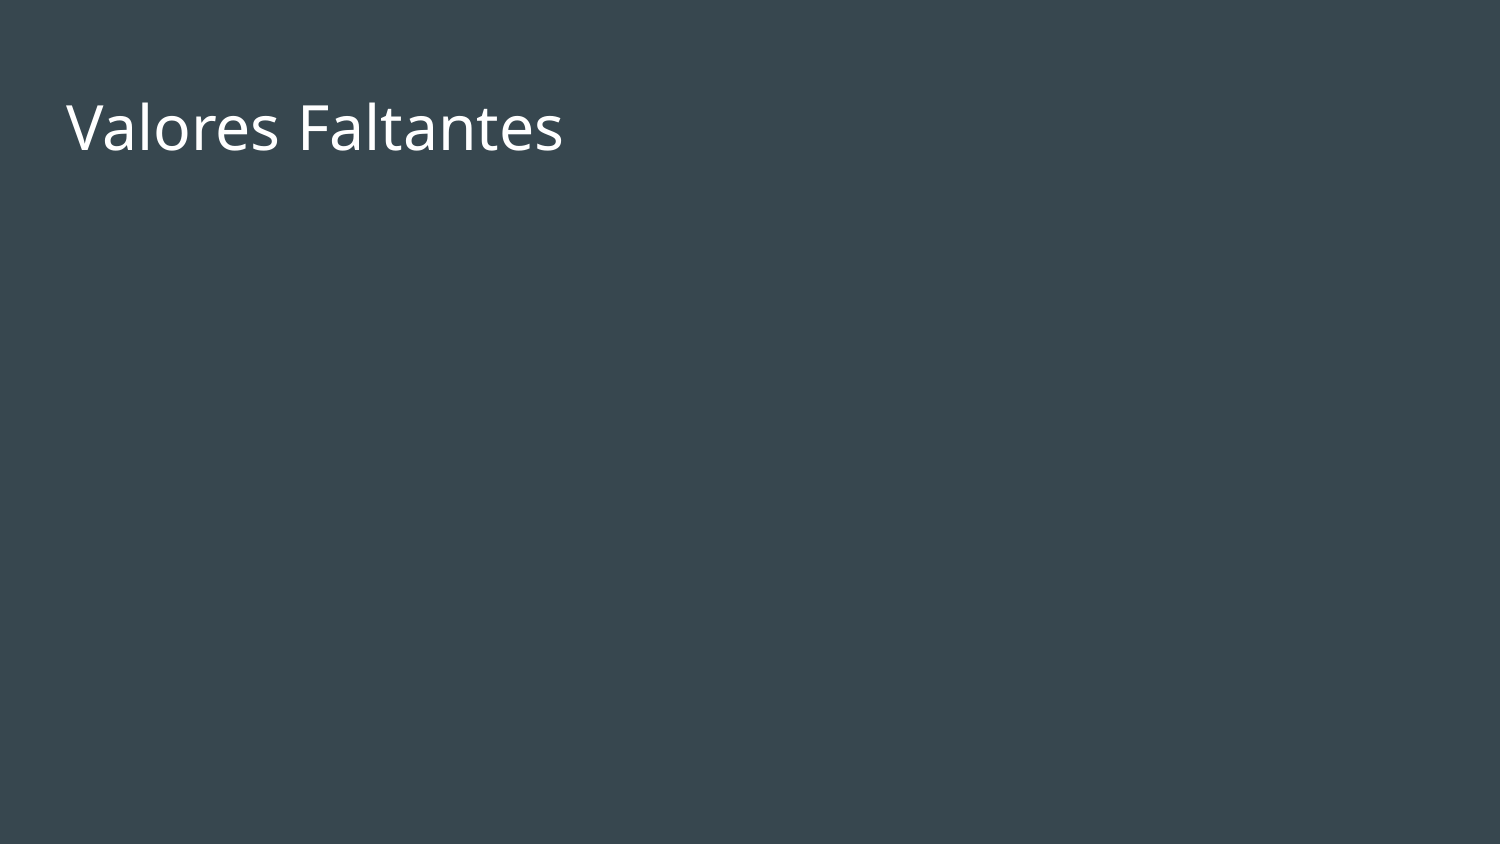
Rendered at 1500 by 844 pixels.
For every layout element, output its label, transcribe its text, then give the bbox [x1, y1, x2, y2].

title Valores Faltantes [51, 72, 1449, 167]
